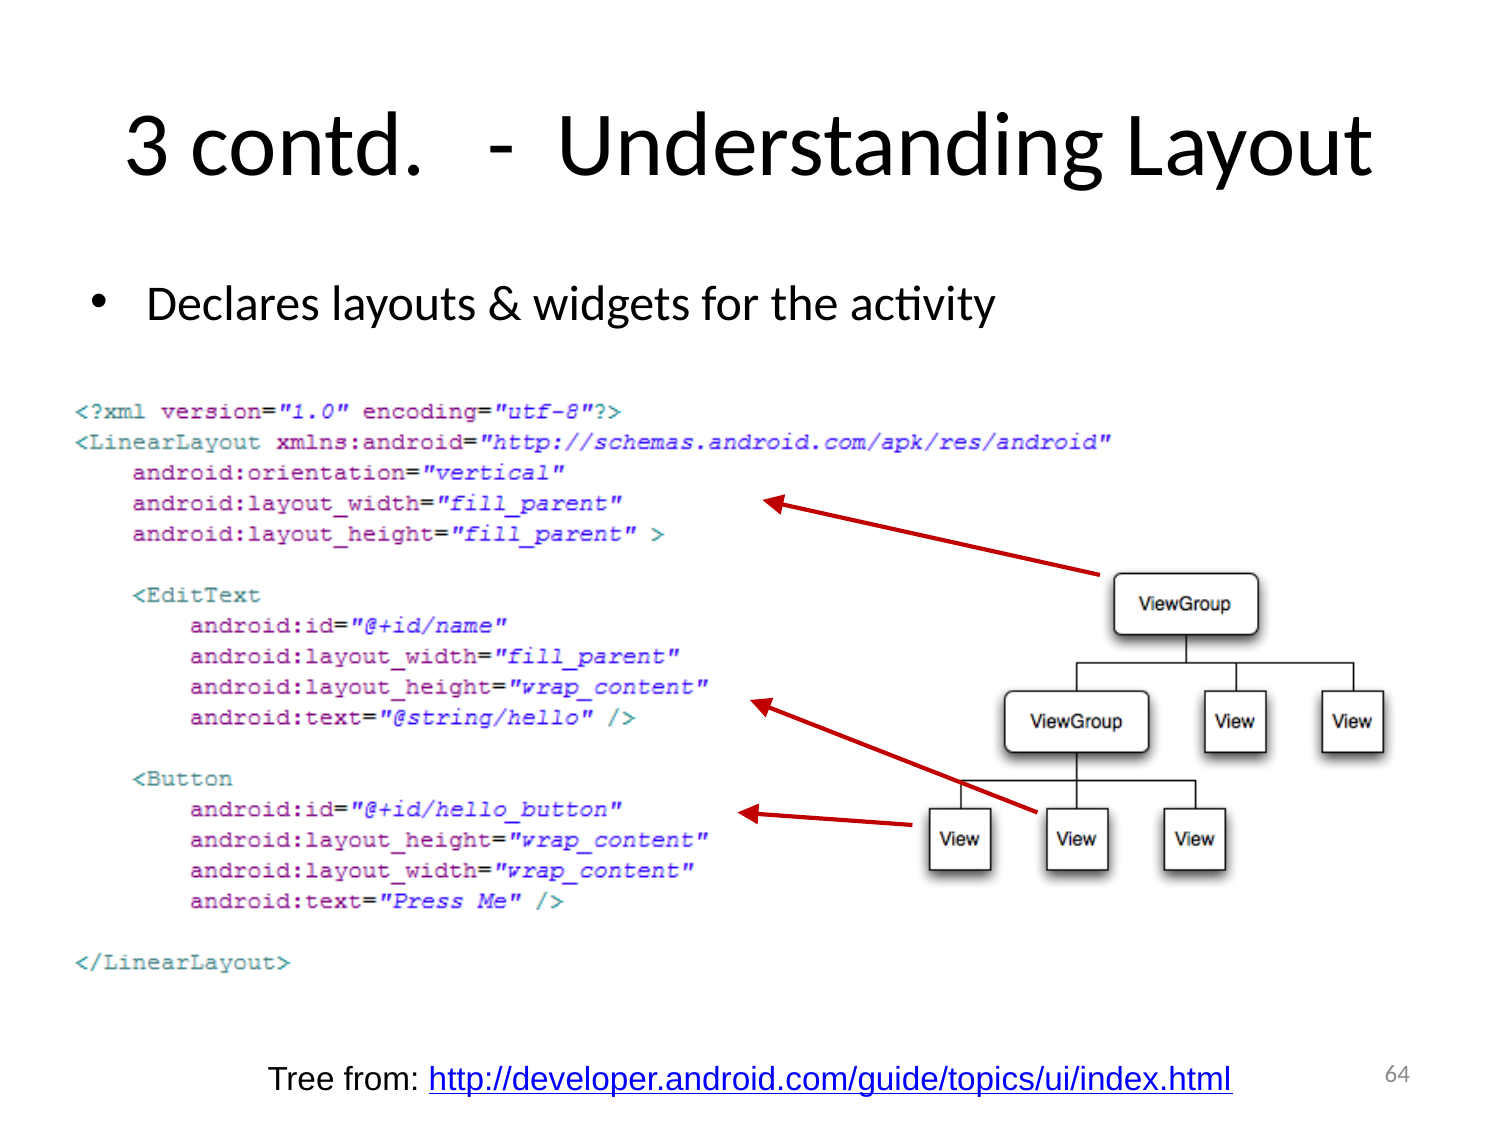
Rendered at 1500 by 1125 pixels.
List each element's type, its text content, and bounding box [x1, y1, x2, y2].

list Declares layouts & widgets for the activity [74, 262, 1426, 1006]
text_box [737, 812, 913, 826]
slide_number 64 [1074, 1042, 1425, 1103]
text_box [762, 499, 1101, 576]
picture [74, 399, 1401, 976]
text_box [749, 699, 1038, 813]
text_box Tree from: http://developer.android.com/guide/topics/ui/index.html [200, 1049, 1300, 1105]
title 3 contd. - Understanding Layout [74, 44, 1426, 233]
